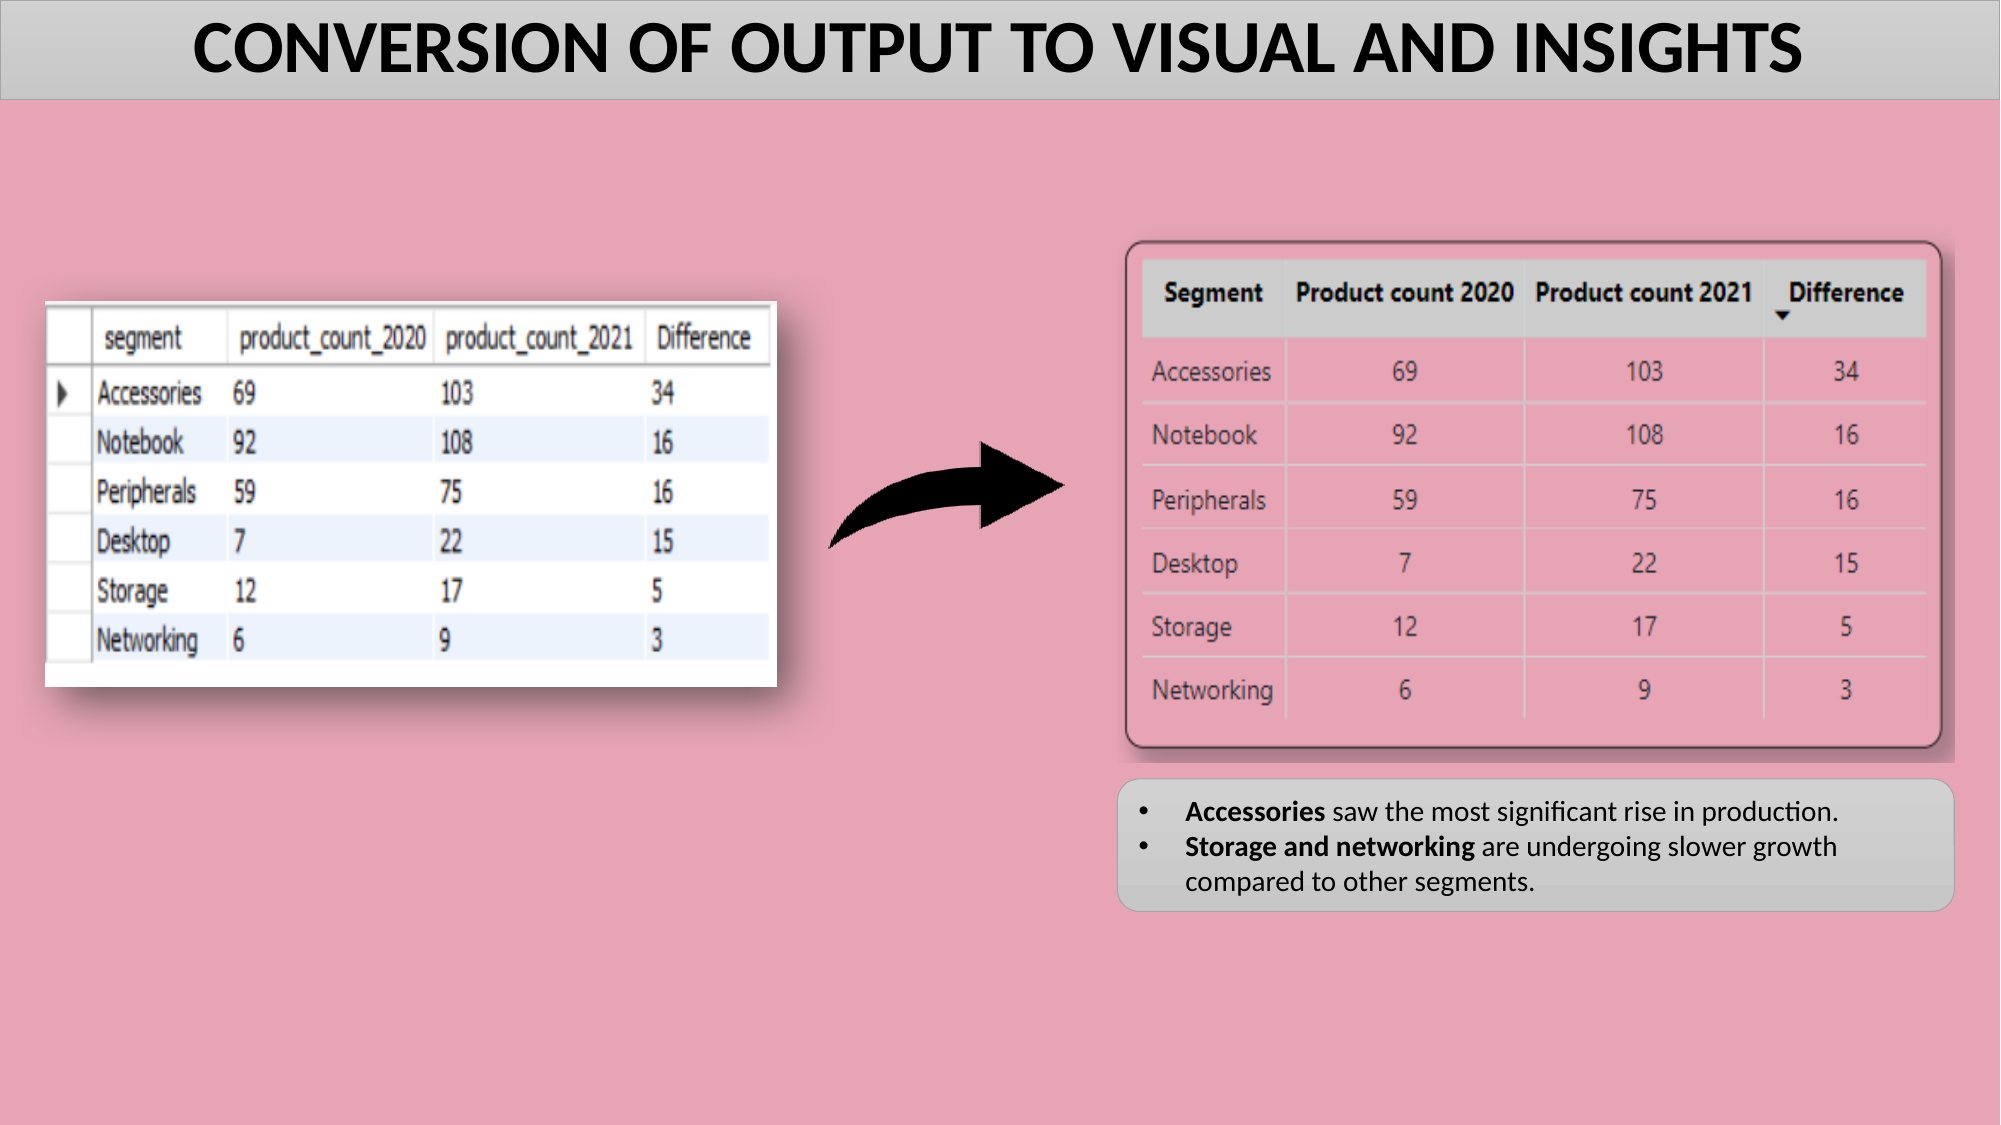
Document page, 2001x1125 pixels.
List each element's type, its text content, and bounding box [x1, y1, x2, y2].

picture [45, 301, 777, 687]
picture [1117, 225, 1955, 763]
picture [805, 406, 1089, 582]
text_box Accessories saw the most significant rise in production. Storage and networking are undergoing slower growth compared to other segments. [1116, 778, 1955, 912]
title CONVERSION OF OUTPUT TO VISUAL AND INSIGHTS [0, 0, 2000, 100]
